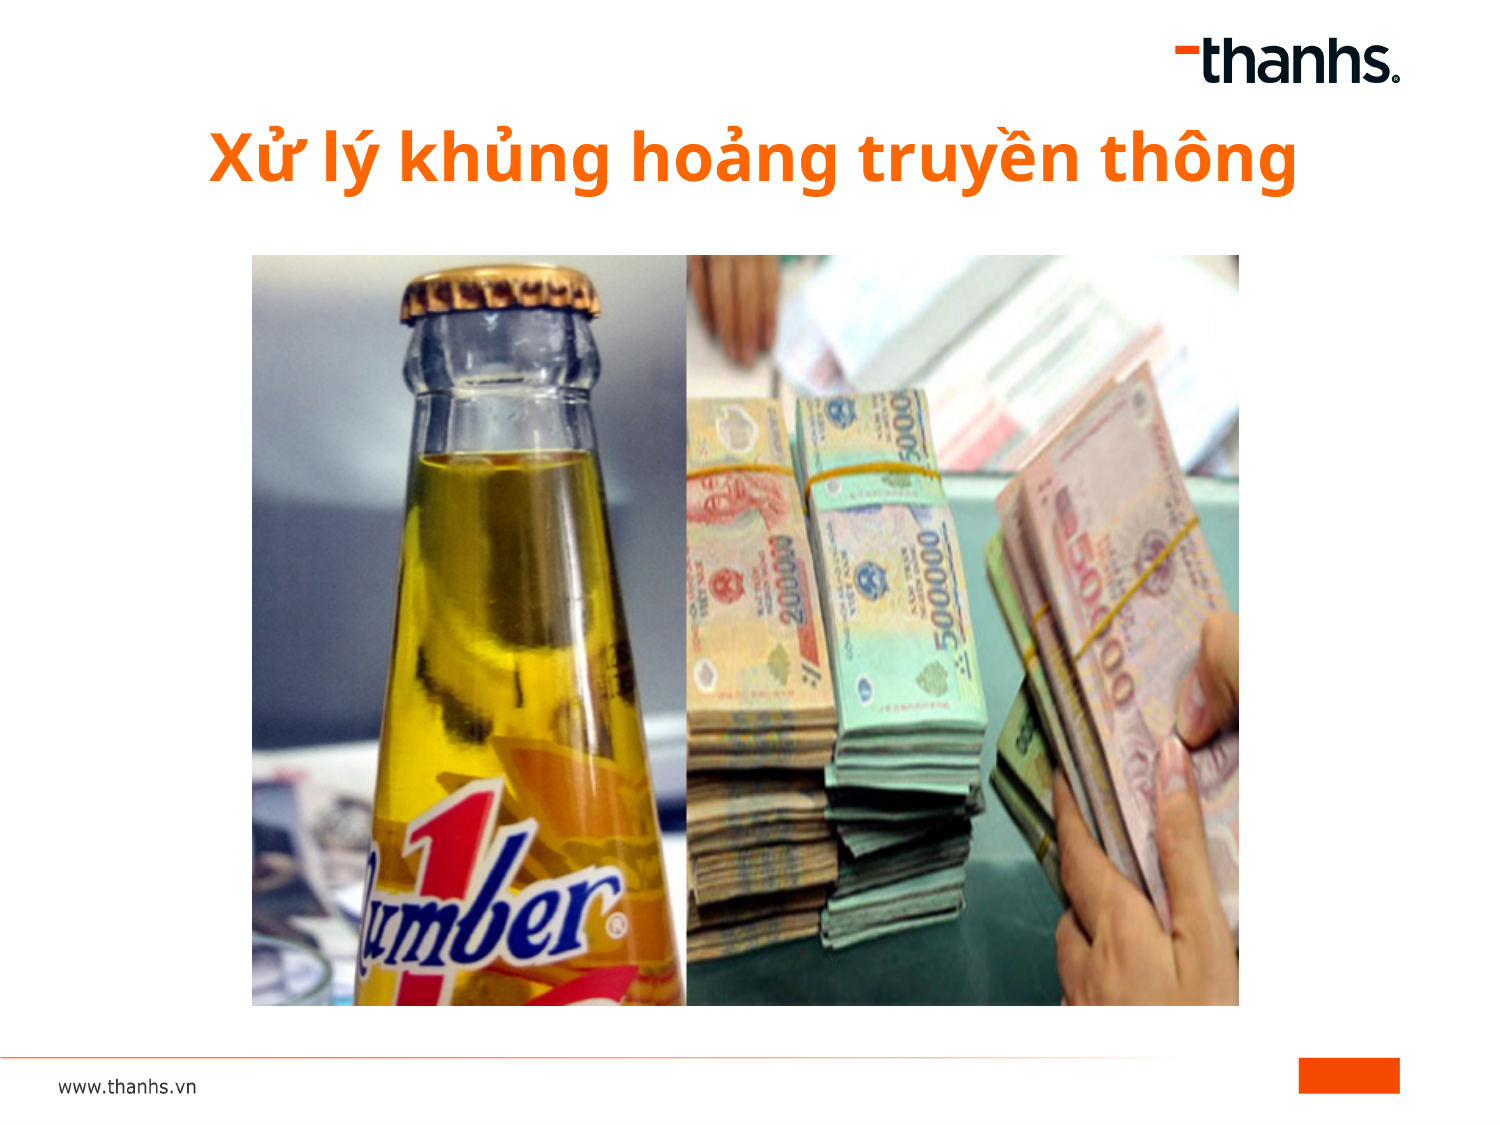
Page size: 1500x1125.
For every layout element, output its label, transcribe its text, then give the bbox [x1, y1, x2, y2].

text_box Xử lý khủng hoảng truyền thông [194, 113, 1181, 197]
picture [0, 0, 1500, 1125]
